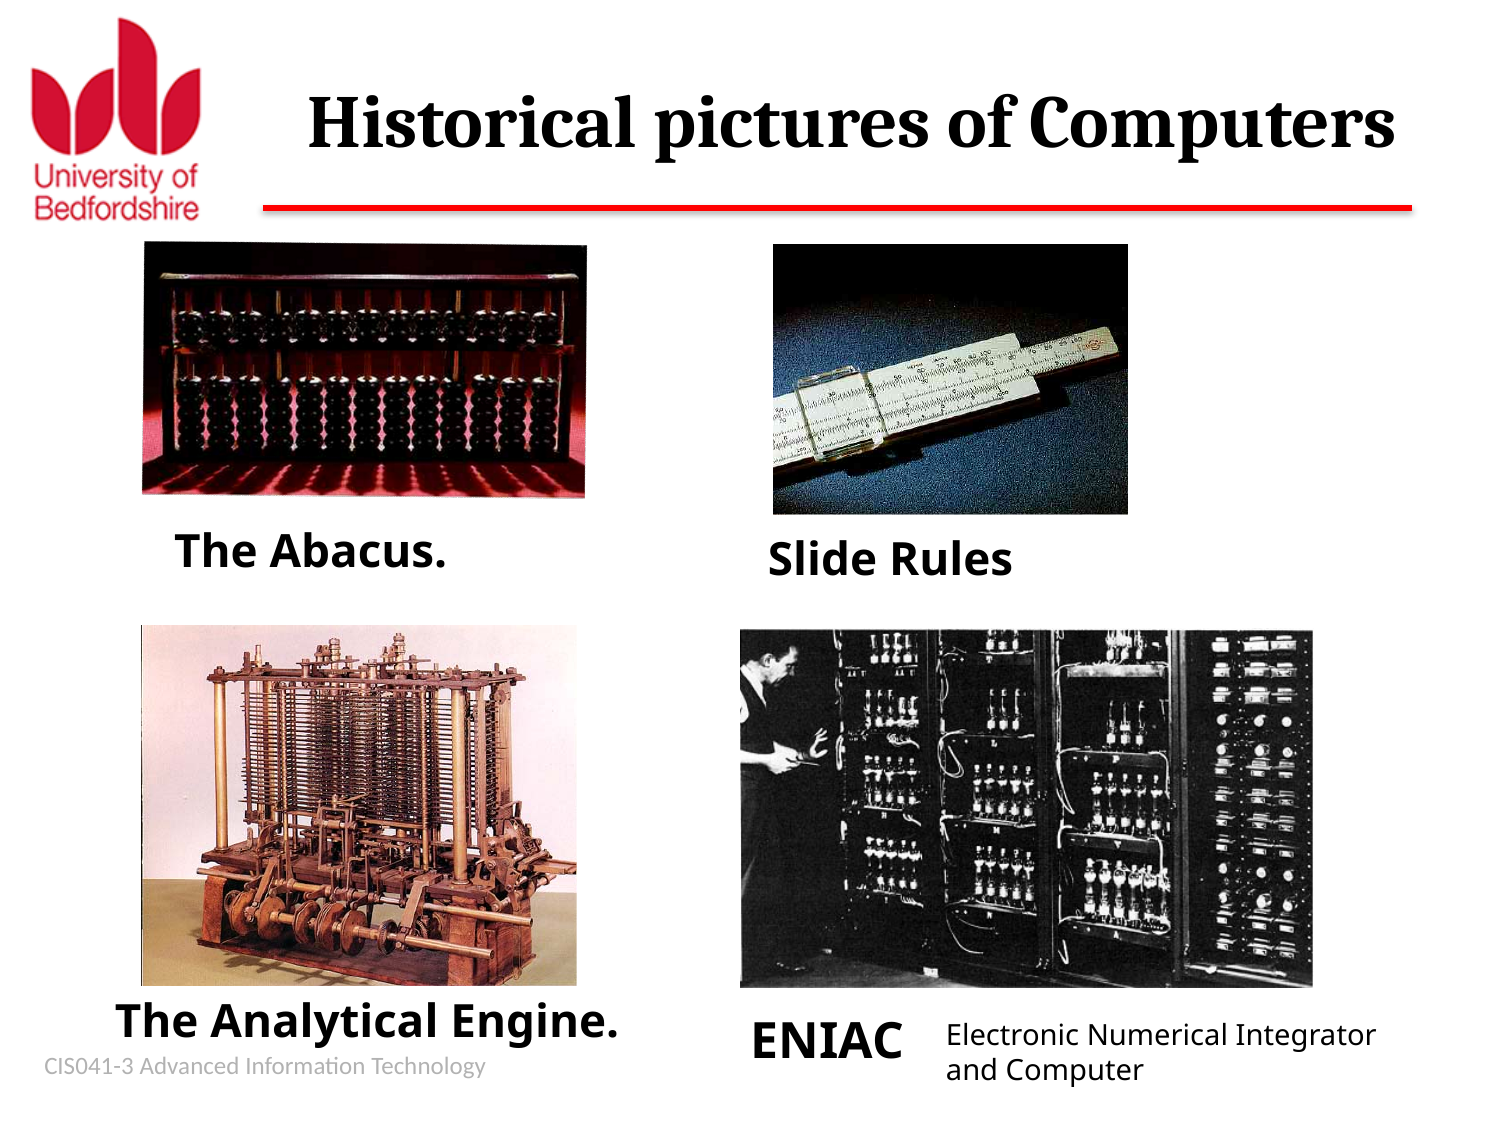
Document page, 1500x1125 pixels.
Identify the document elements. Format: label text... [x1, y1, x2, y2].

footer CIS041-3 Advanced Information Technology [29, 1035, 750, 1095]
text_box The Analytical Engine. [100, 984, 851, 1054]
picture [739, 628, 1315, 989]
text_box Electronic Numerical Integrator and Computer [931, 1009, 1395, 1094]
picture [0, 0, 698, 986]
title Historical pictures of Computers [295, 61, 1413, 174]
text_box ENIAC [735, 1000, 980, 1076]
text_box Slide Rules [753, 521, 1385, 592]
picture [773, 244, 1129, 515]
